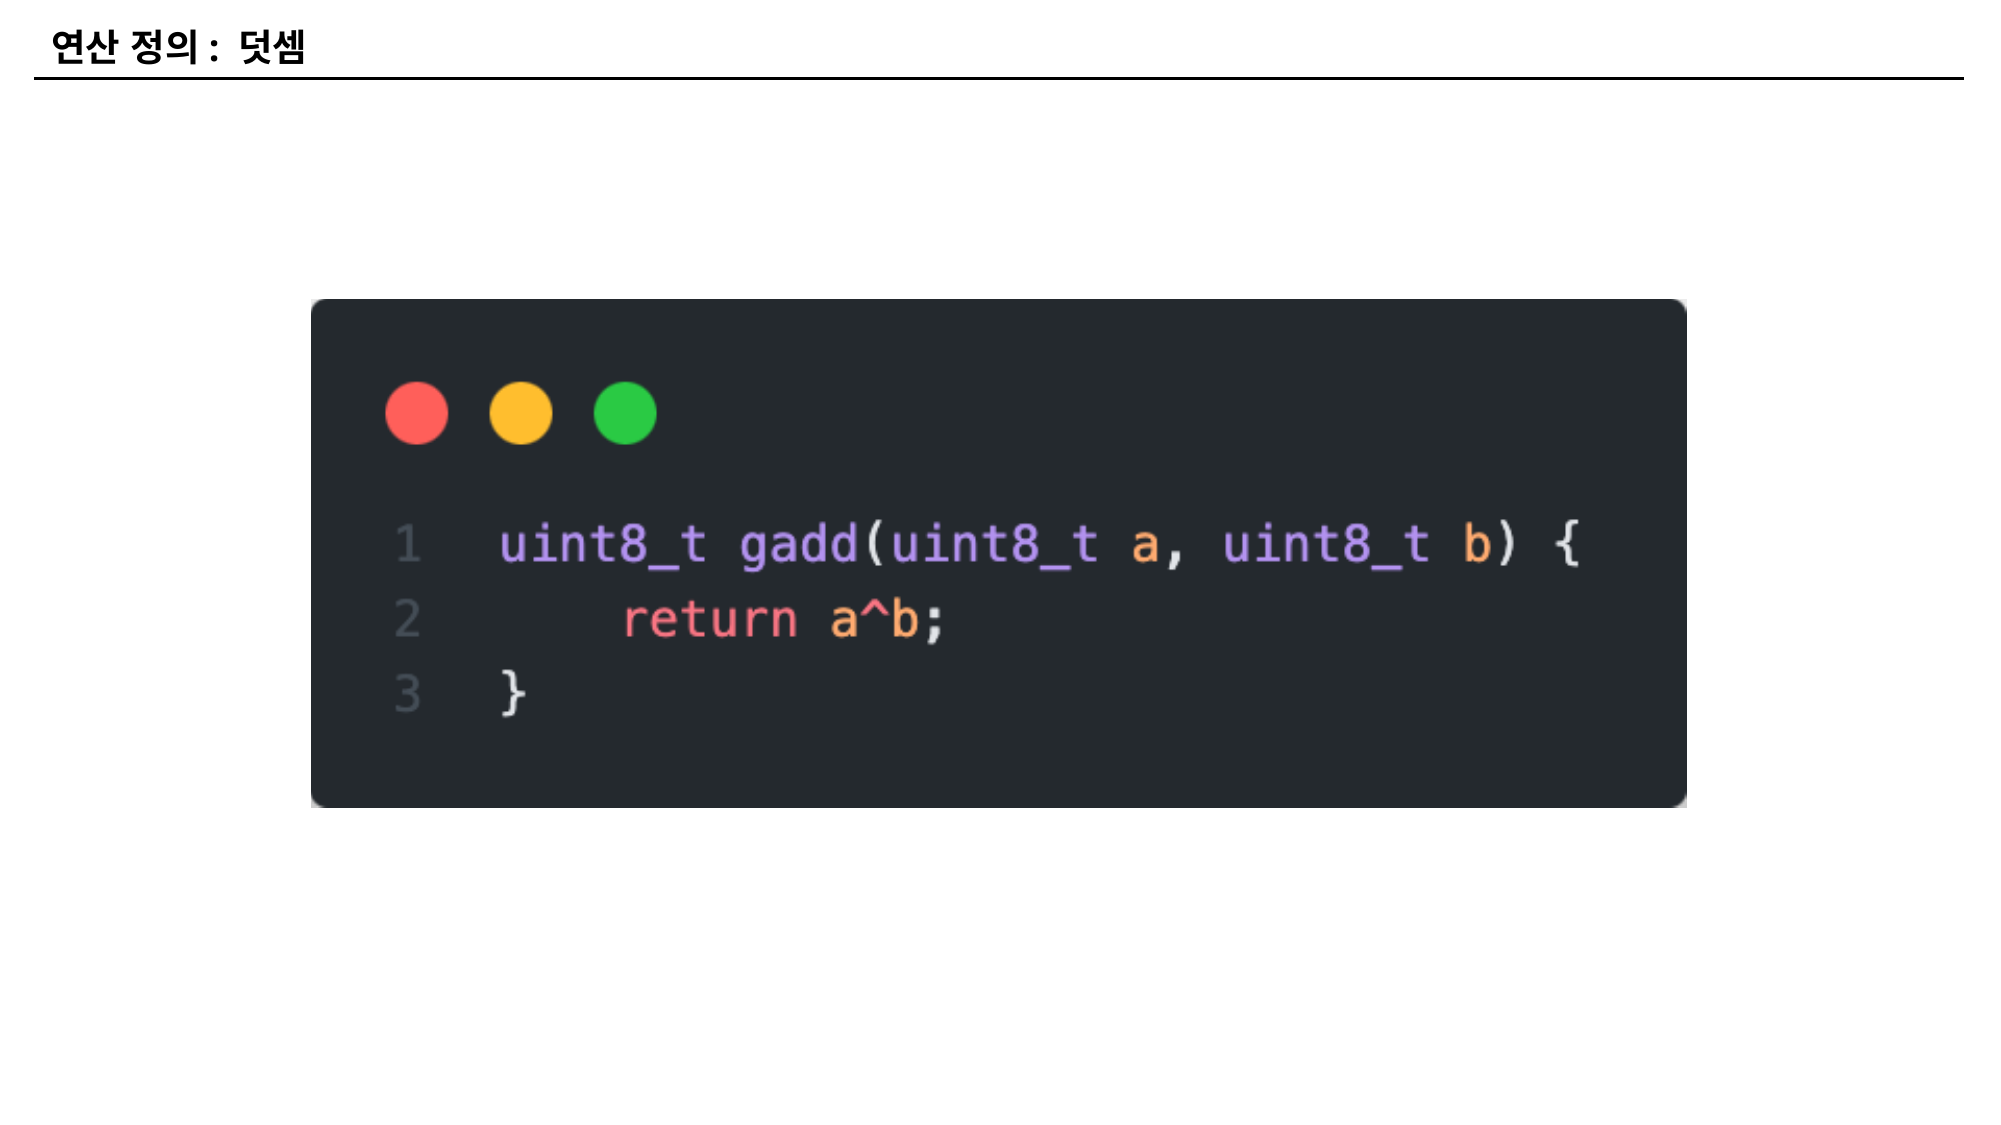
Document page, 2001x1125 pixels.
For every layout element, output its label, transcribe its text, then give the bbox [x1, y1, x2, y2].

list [311, 298, 1688, 808]
title 연산 정의: 덧셈 [36, 18, 1762, 79]
